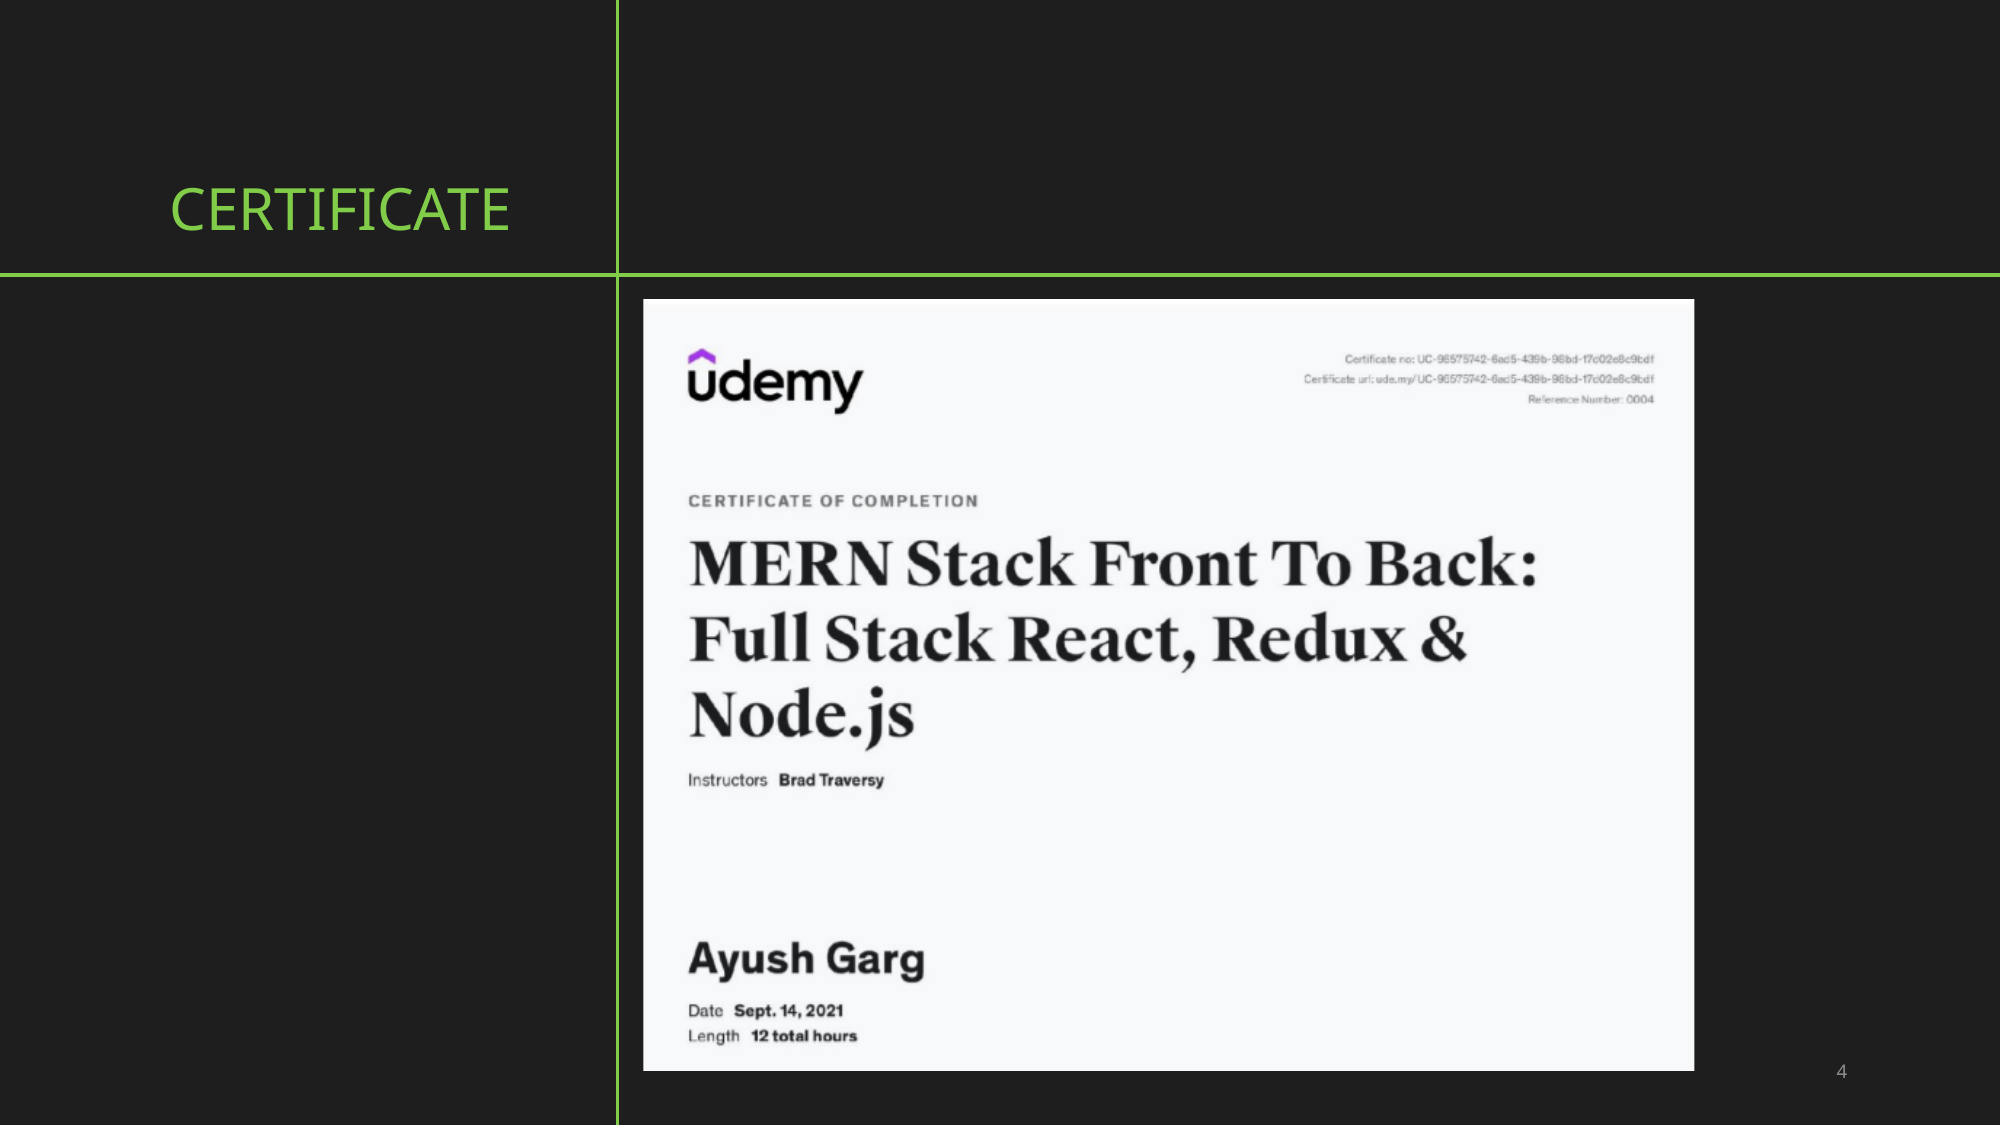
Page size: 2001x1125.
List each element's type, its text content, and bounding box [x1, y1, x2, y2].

picture [643, 299, 1695, 1071]
title Certificate [169, 68, 558, 251]
slide_number 4 [1412, 1042, 1863, 1103]
